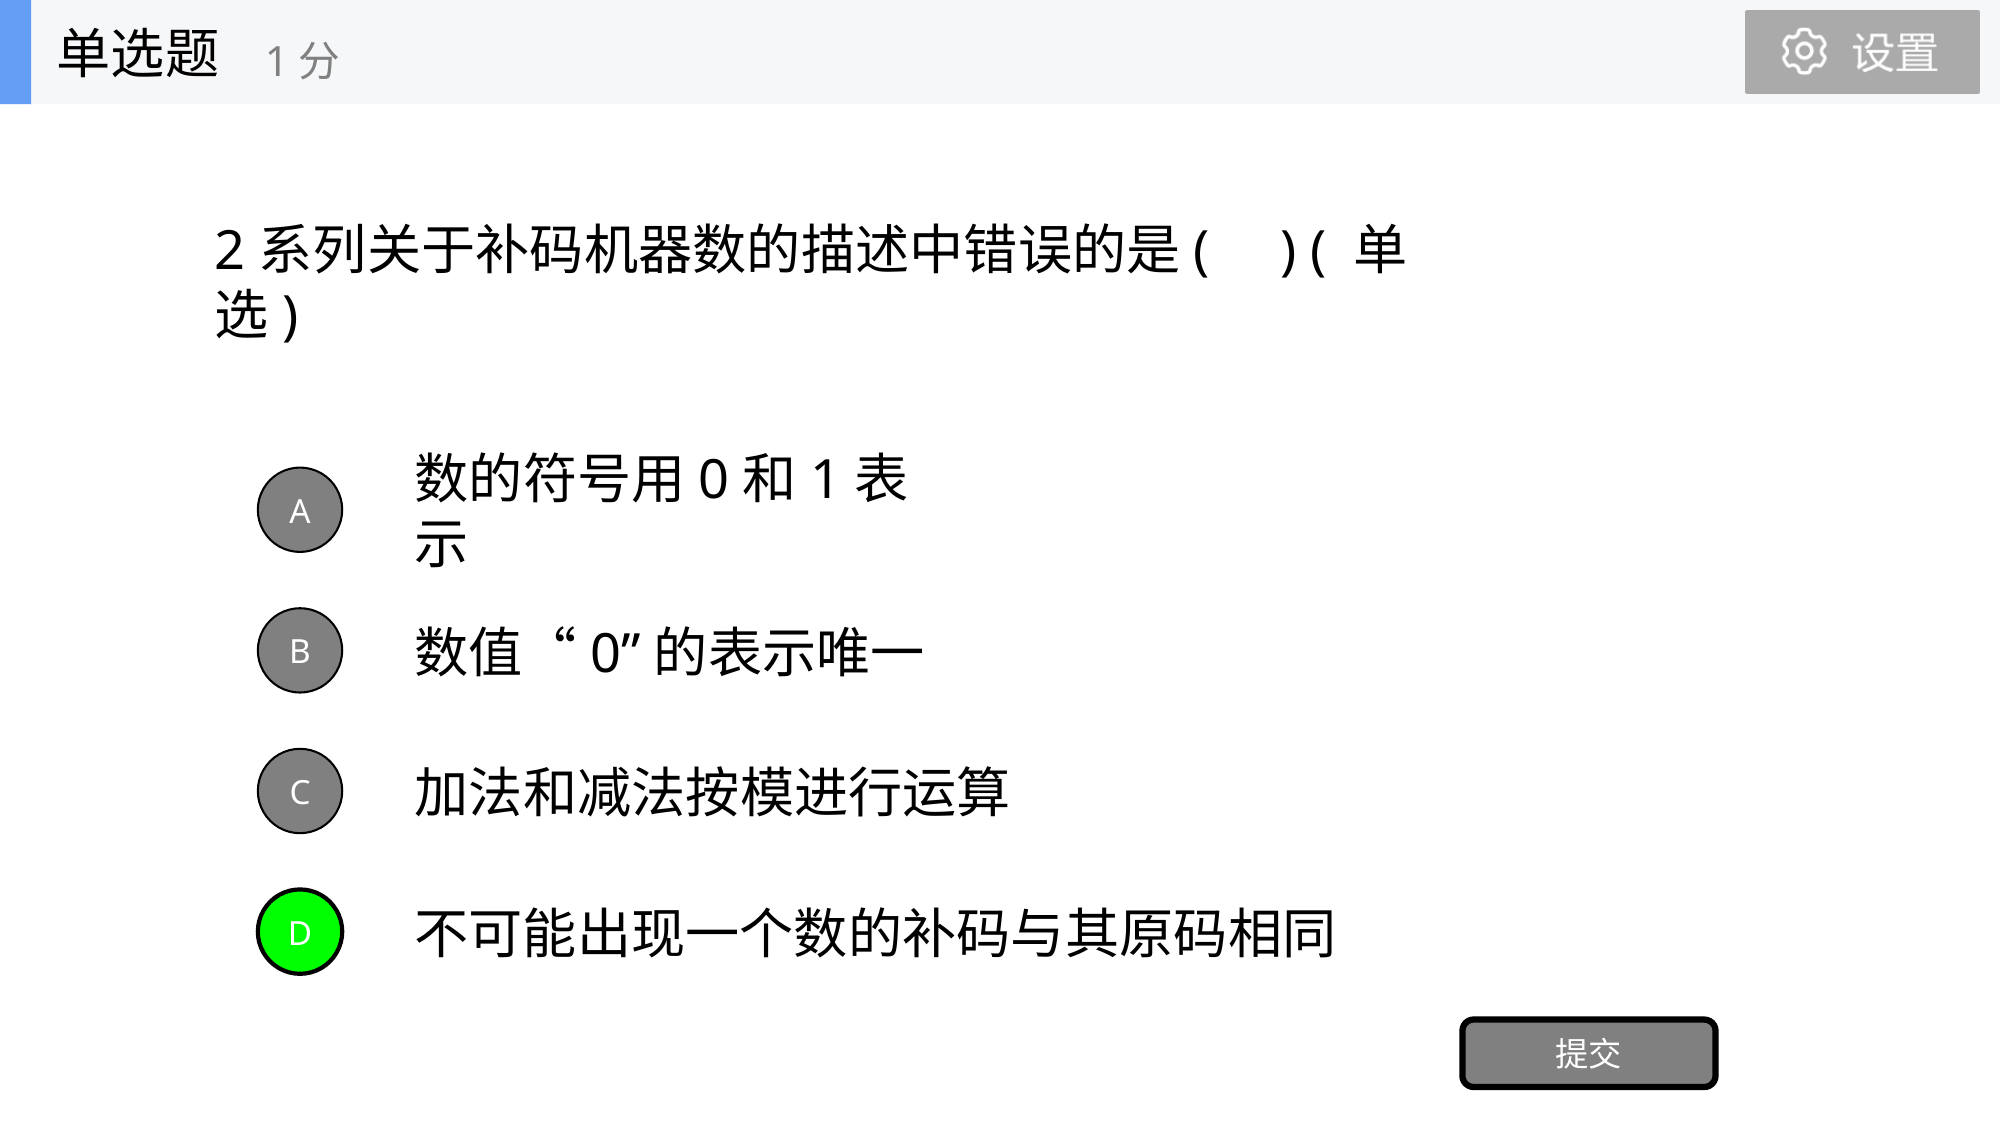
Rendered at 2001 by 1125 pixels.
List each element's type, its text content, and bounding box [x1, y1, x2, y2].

text_box 2系列关于补码机器数的描述中错误的是( ) ( 单选) [199, 207, 1492, 353]
picture [1745, 10, 1980, 94]
text_box A [256, 466, 344, 553]
text_box 不可能出现一个数的补码与其原码相同 [399, 891, 1367, 972]
text_box D [256, 888, 344, 975]
text_box 加法和减法按模进行运算 [399, 751, 1042, 831]
text_box 数值“0”的表示唯一 [399, 610, 966, 691]
text_box 提交 [1461, 1018, 1717, 1089]
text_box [0, 0, 2000, 105]
text_box C [256, 747, 344, 835]
text_box B [256, 607, 344, 694]
text_box 数的符号用0和1表示 [399, 437, 943, 583]
